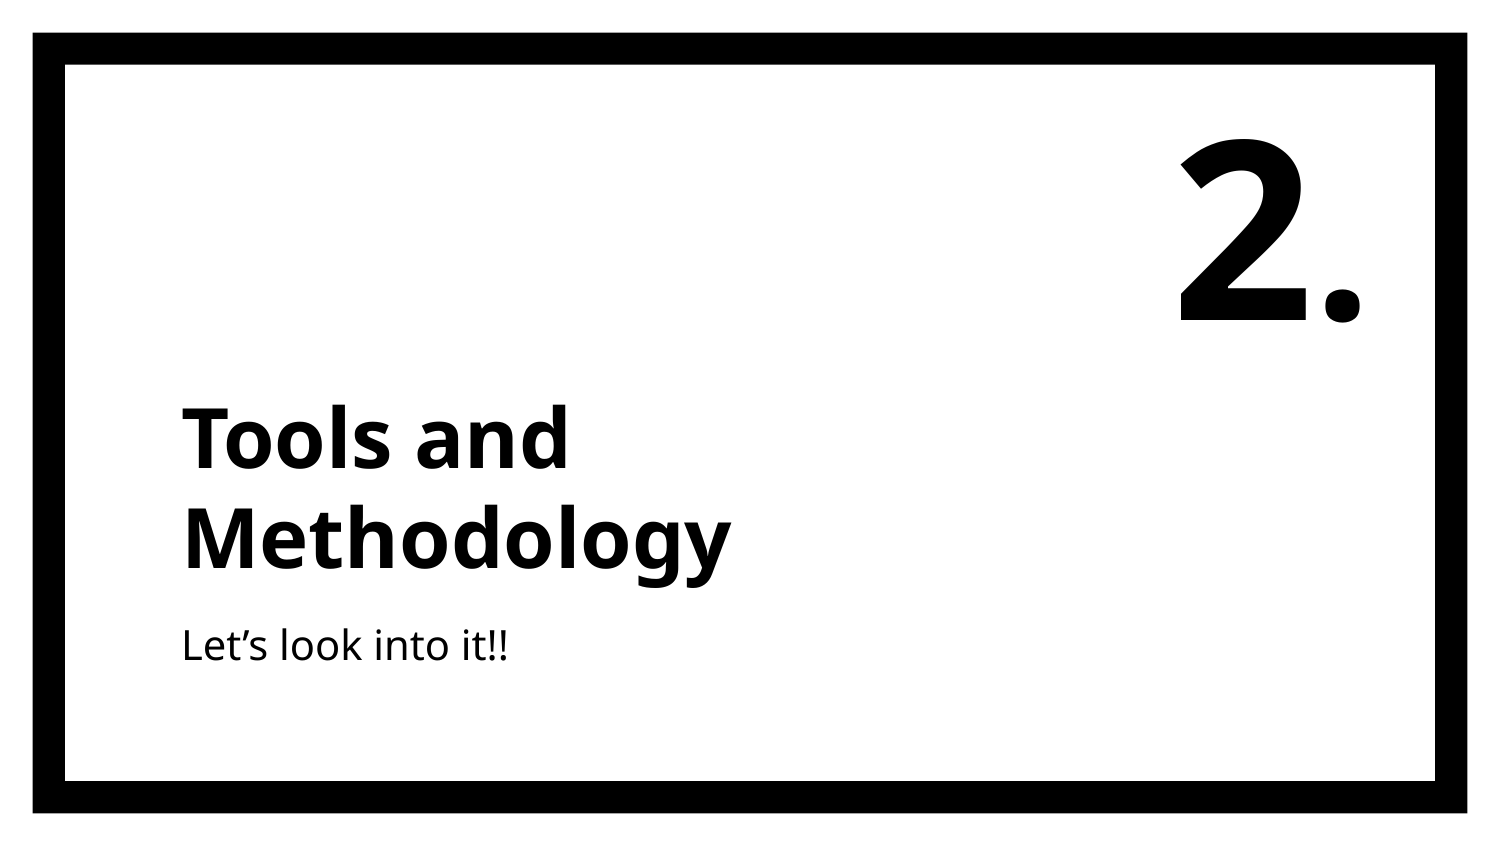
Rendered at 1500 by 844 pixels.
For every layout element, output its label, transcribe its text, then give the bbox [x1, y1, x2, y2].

text_box 2. [1020, 55, 1387, 373]
subtitle Let’s look into it!! [166, 603, 979, 733]
title Tools and Methodology [166, 409, 979, 600]
